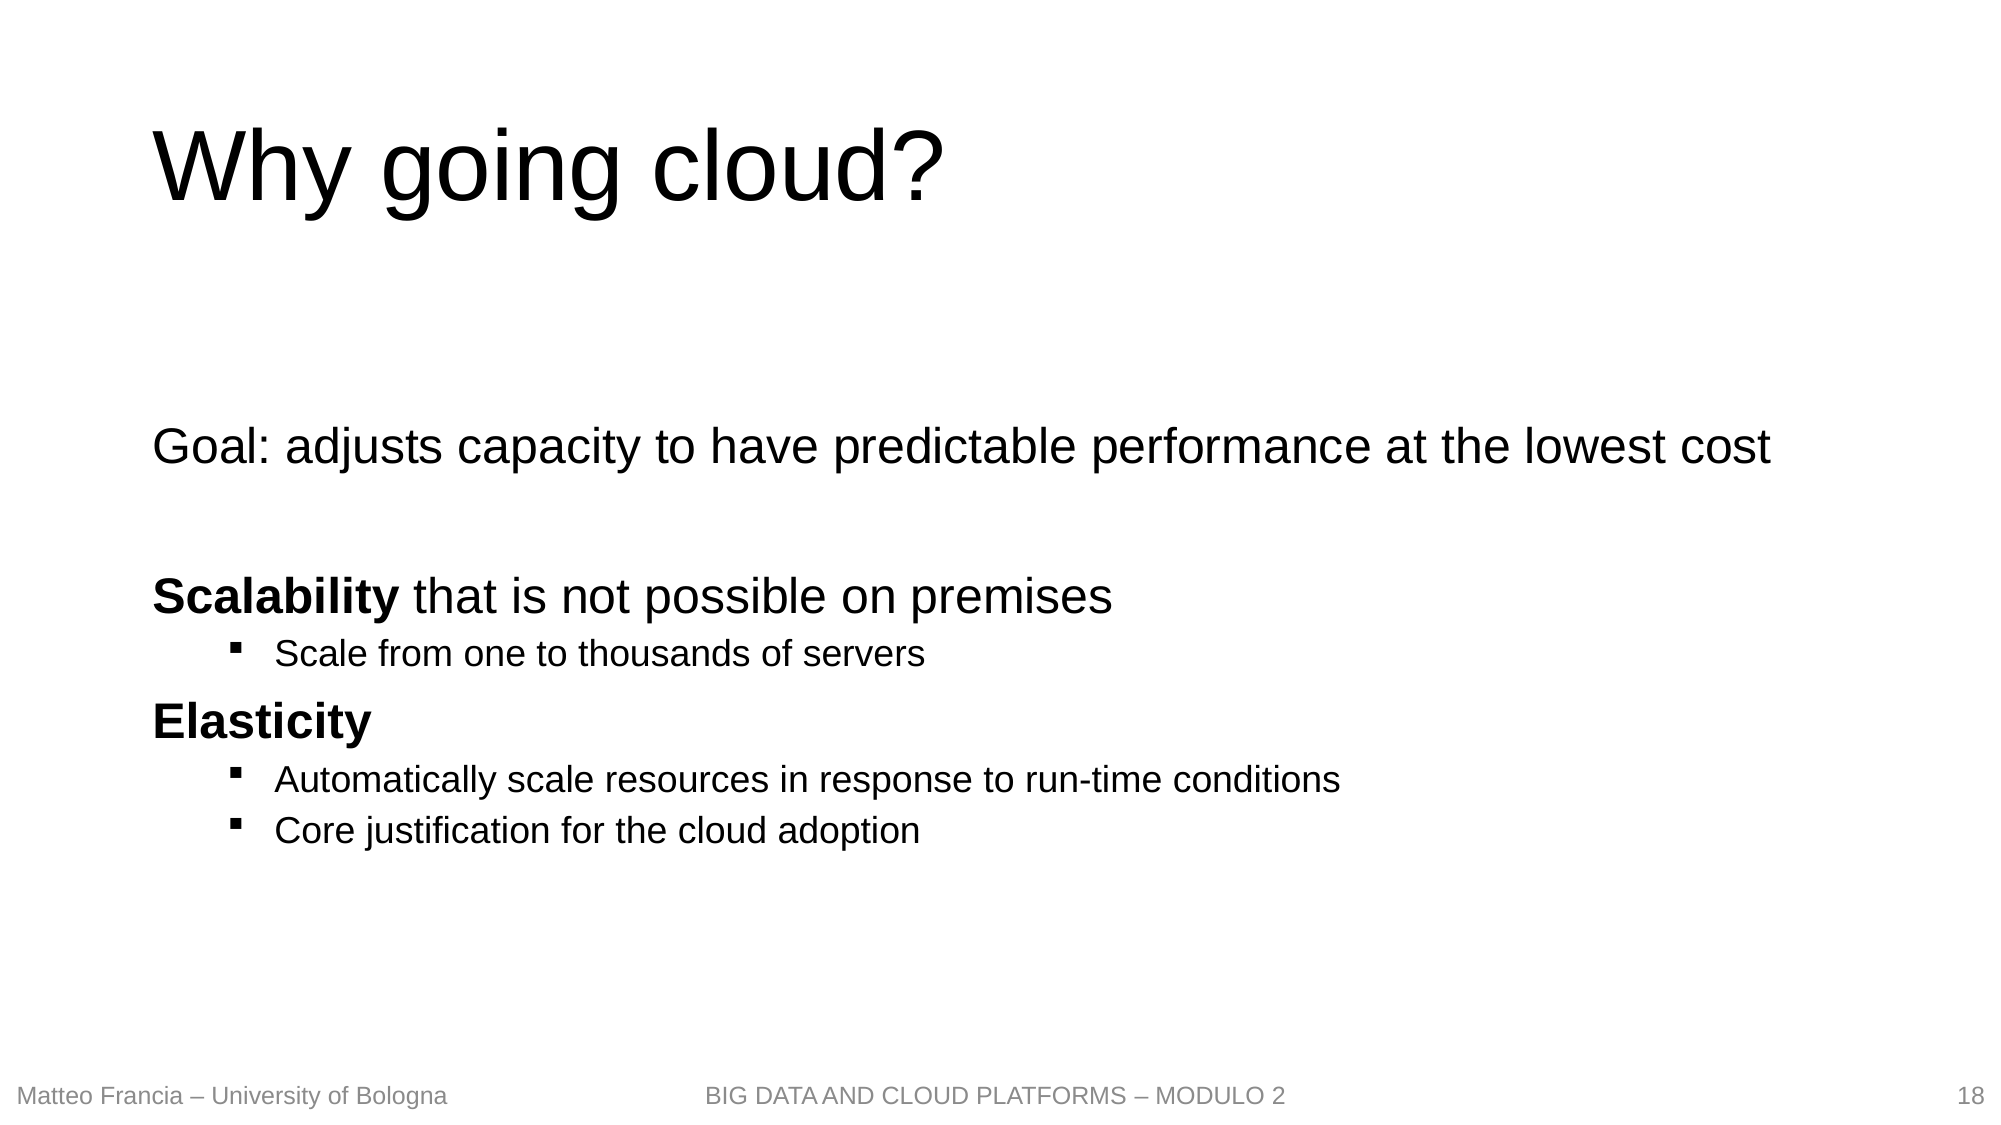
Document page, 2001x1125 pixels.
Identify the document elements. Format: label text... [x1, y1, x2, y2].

slide_number 18 [1550, 1065, 2000, 1125]
title Why going cloud? [137, 59, 1863, 278]
list Goal: adjusts capacity to have predictable performance at the lowest cost Scalability that is not possible on premises Scale from one to thousands of servers Elasticity Automatically scale resources in response to run-time conditions Core justification for the cloud adoption [137, 278, 1863, 993]
footer Matteo Francia – University of Bologna [0, 1065, 466, 1125]
